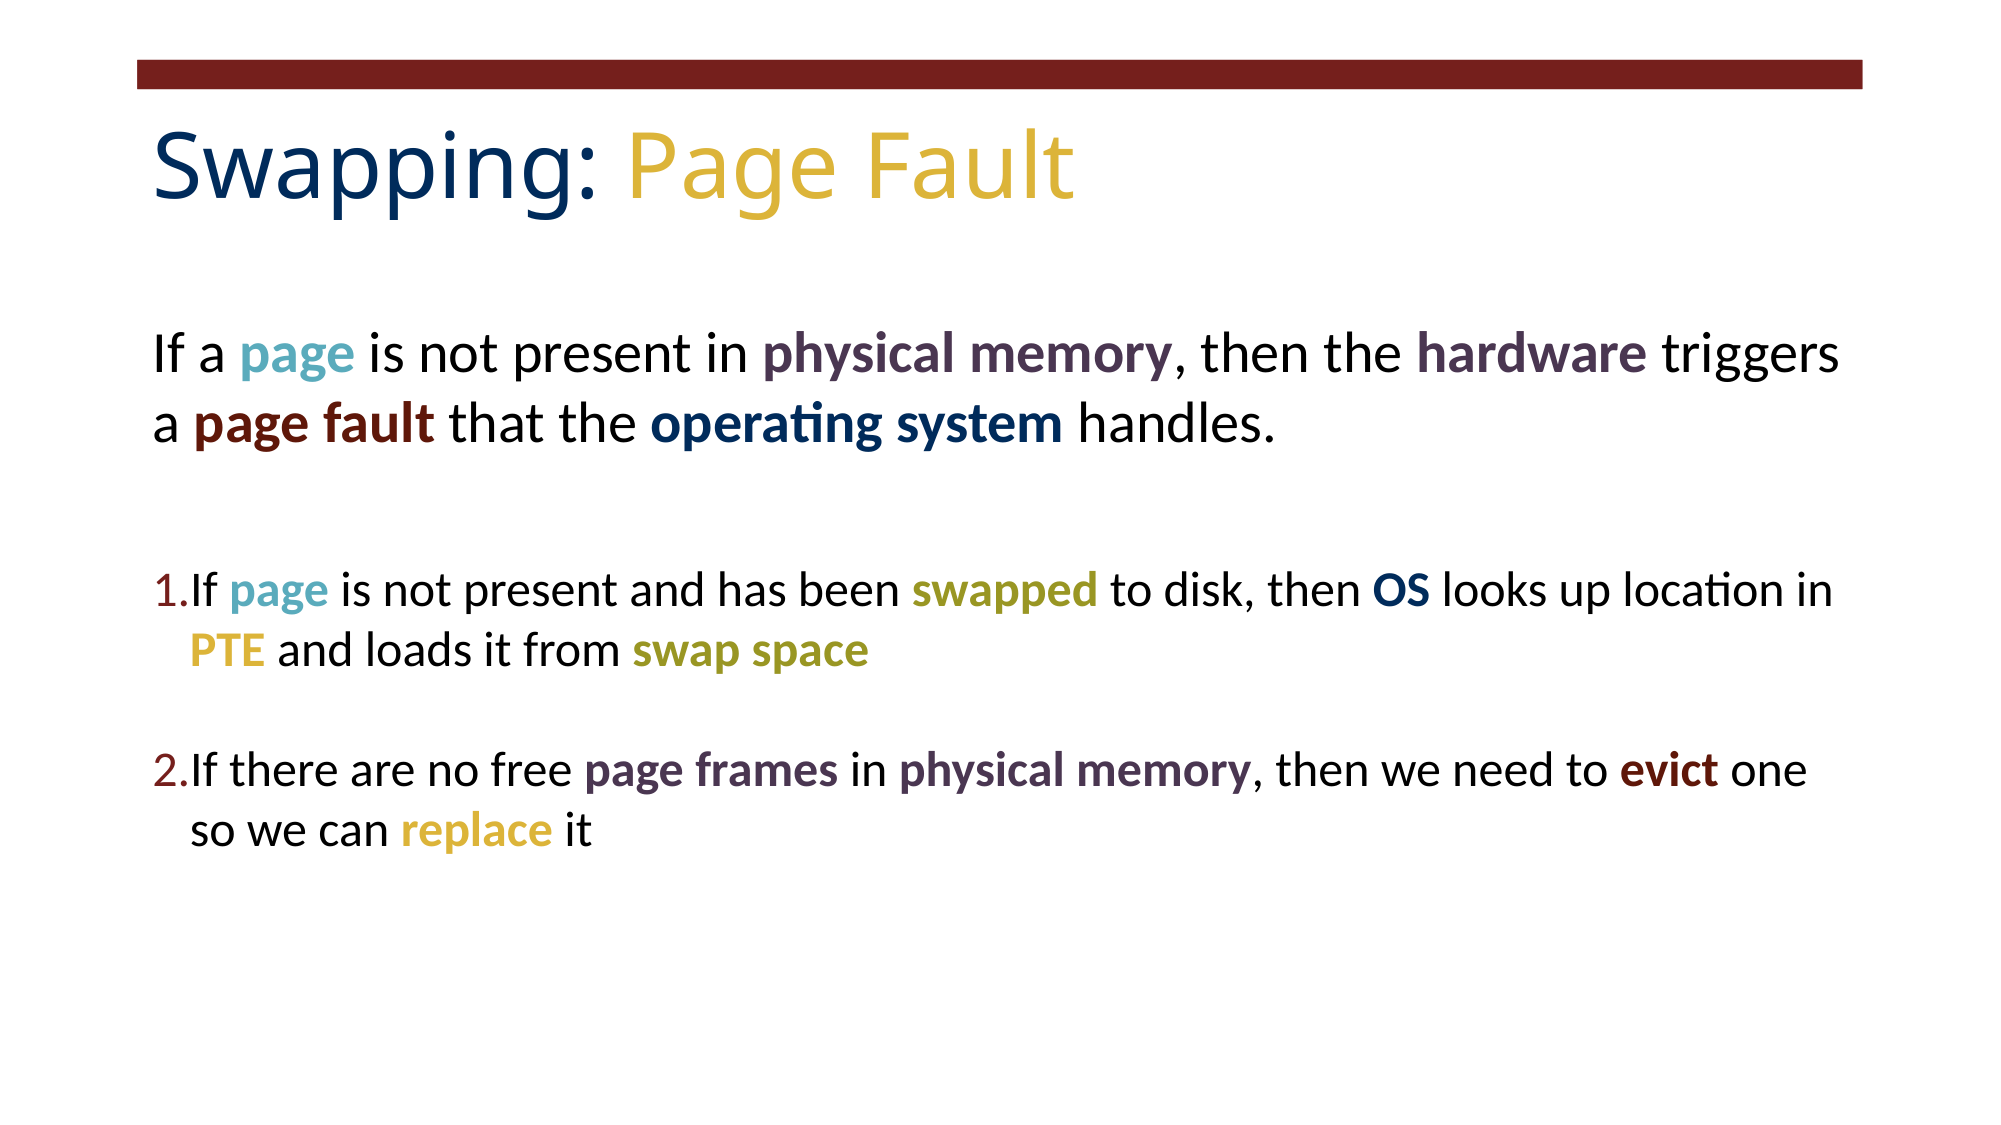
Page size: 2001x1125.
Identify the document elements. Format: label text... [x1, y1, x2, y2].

list If a page is not present in physical memory, then the hardware triggers a page fault that the operating system handles. If page is not present and has been swapped to disk, then OS looks up location in PTE and loads it from swap space If there are no free page frames in physical memory, then we need to evict one so we can replace it [137, 299, 1863, 1103]
title Swapping: Page Fault [137, 59, 1863, 278]
